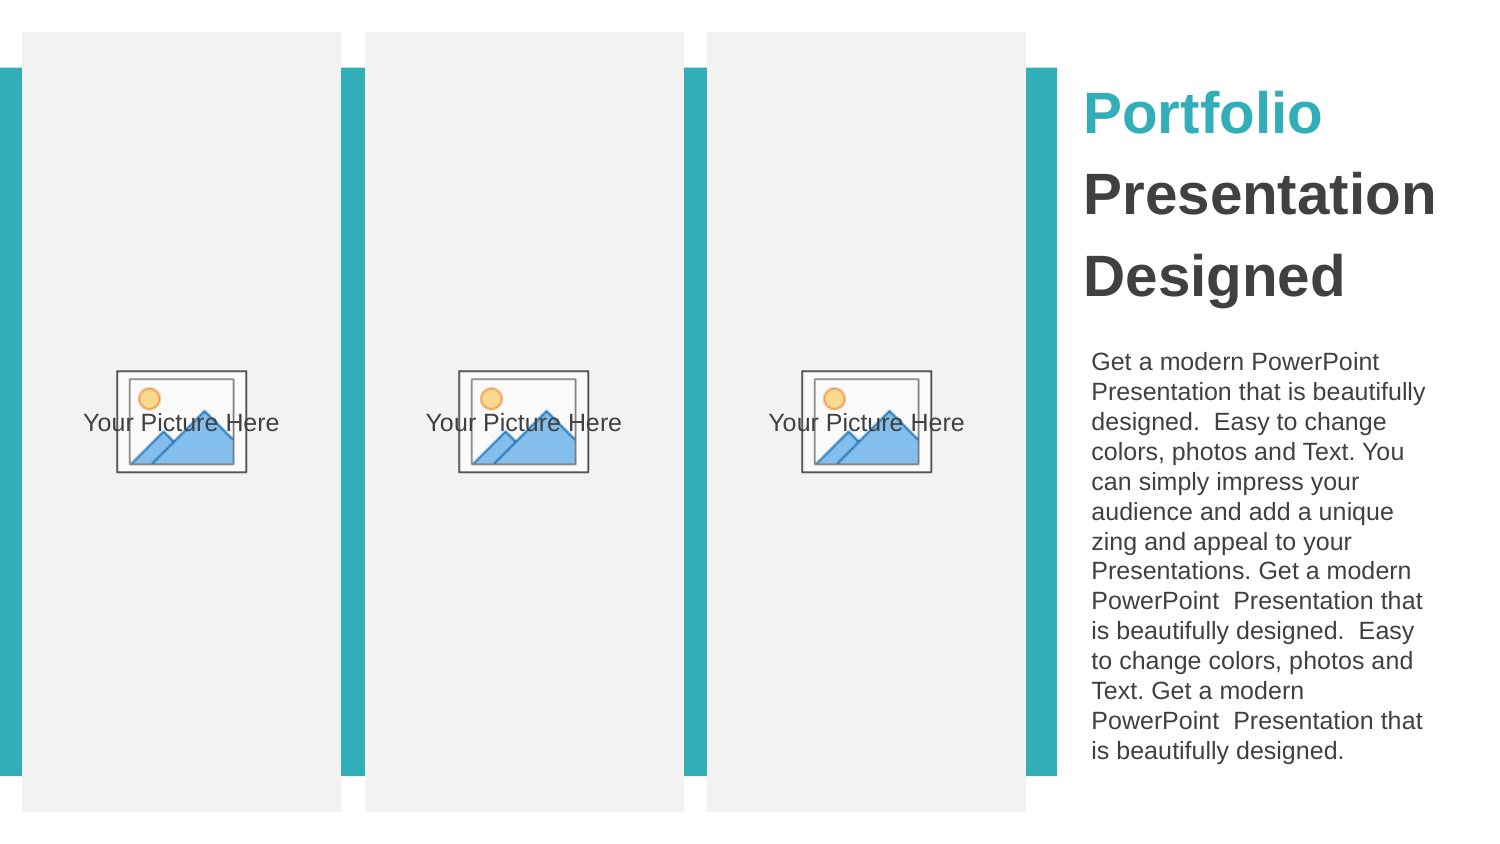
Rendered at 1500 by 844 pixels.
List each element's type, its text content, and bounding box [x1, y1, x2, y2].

text_box Get a modern PowerPoint Presentation that is beautifully designed. Easy to change colors, photos and Text. You can simply impress your audience and add a unique zing and appeal to your Presentations. Get a modern PowerPoint Presentation that is beautifully designed. Easy to change colors, photos and Text. Get a modern PowerPoint Presentation that is beautifully designed. [1076, 338, 1447, 773]
picture [707, 31, 1027, 812]
picture [364, 31, 684, 812]
picture [21, 31, 342, 812]
text_box Portfolio Presentation Designed [1068, 67, 1478, 328]
